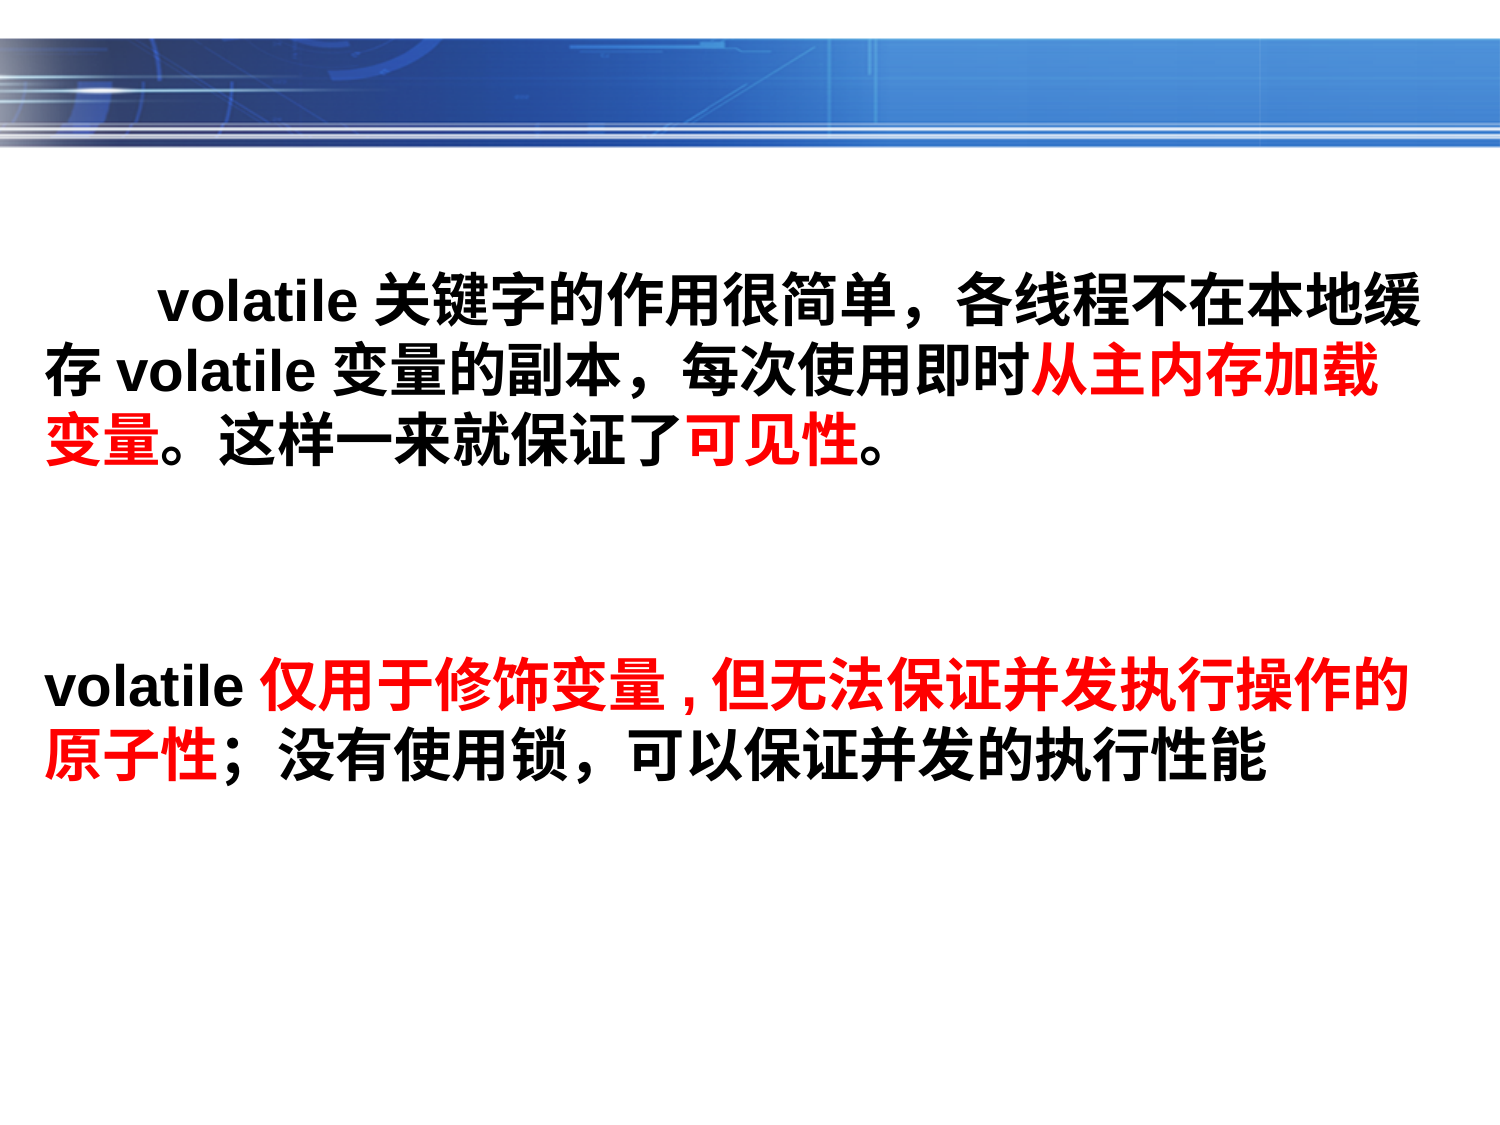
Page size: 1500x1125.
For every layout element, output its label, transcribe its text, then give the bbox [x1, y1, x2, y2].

list volatile关键字的作用很简单，各线程不在本地缓存volatile变量的副本，每次使用即时从主内存加载变量。这样一来就保证了可见性。 volatile仅用于修饰变量,但无法保证并发执行操作的原子性；没有使用锁，可以保证并发的执行性能 [29, 255, 1454, 705]
